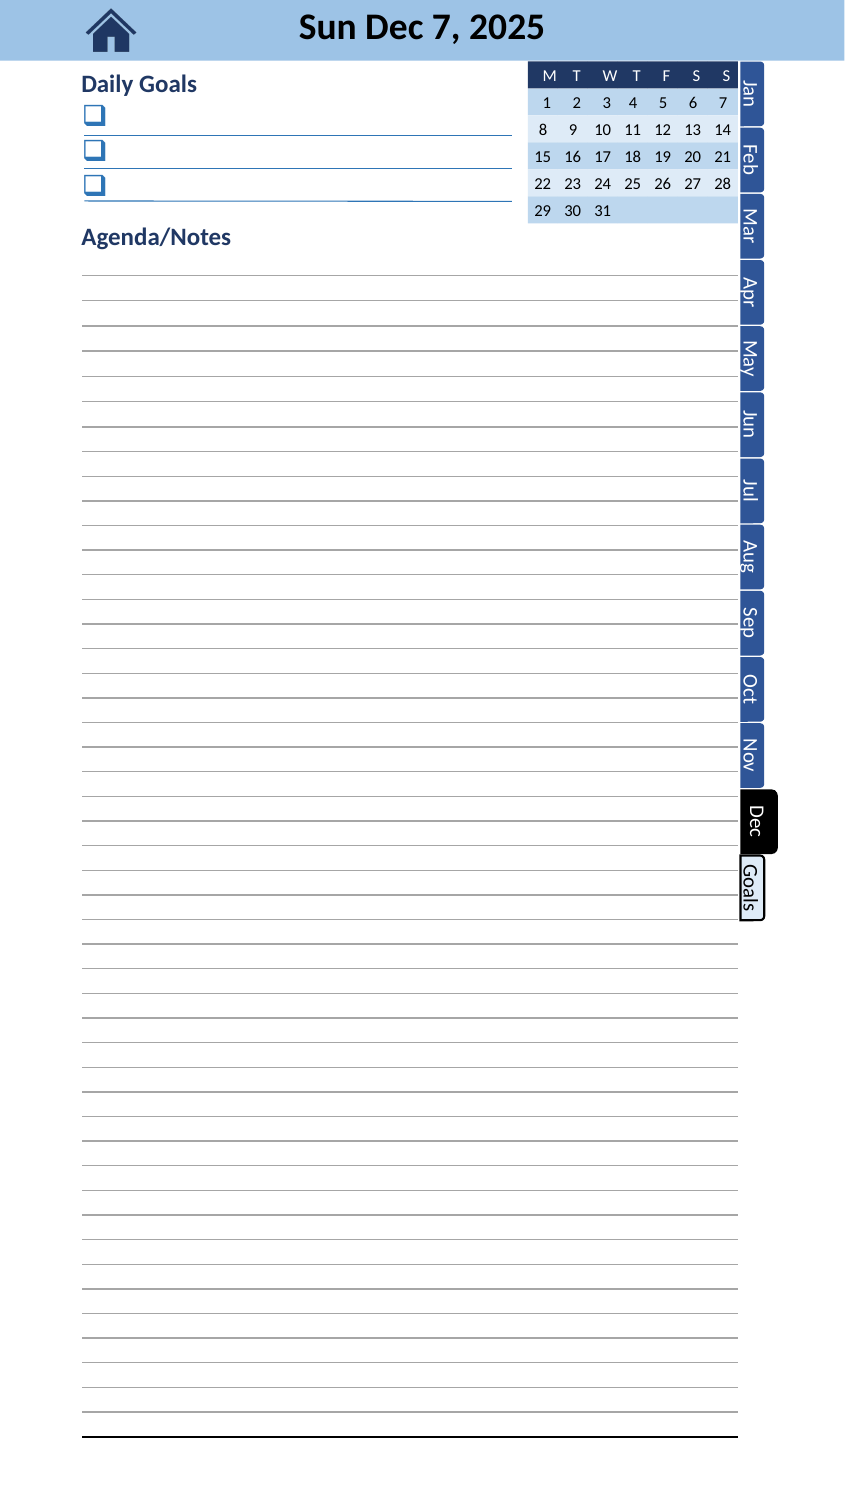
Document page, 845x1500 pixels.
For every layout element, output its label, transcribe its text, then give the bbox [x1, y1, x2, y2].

picture [82, 1, 140, 59]
list Sun Dec 7, 2025 [190, 0, 655, 61]
